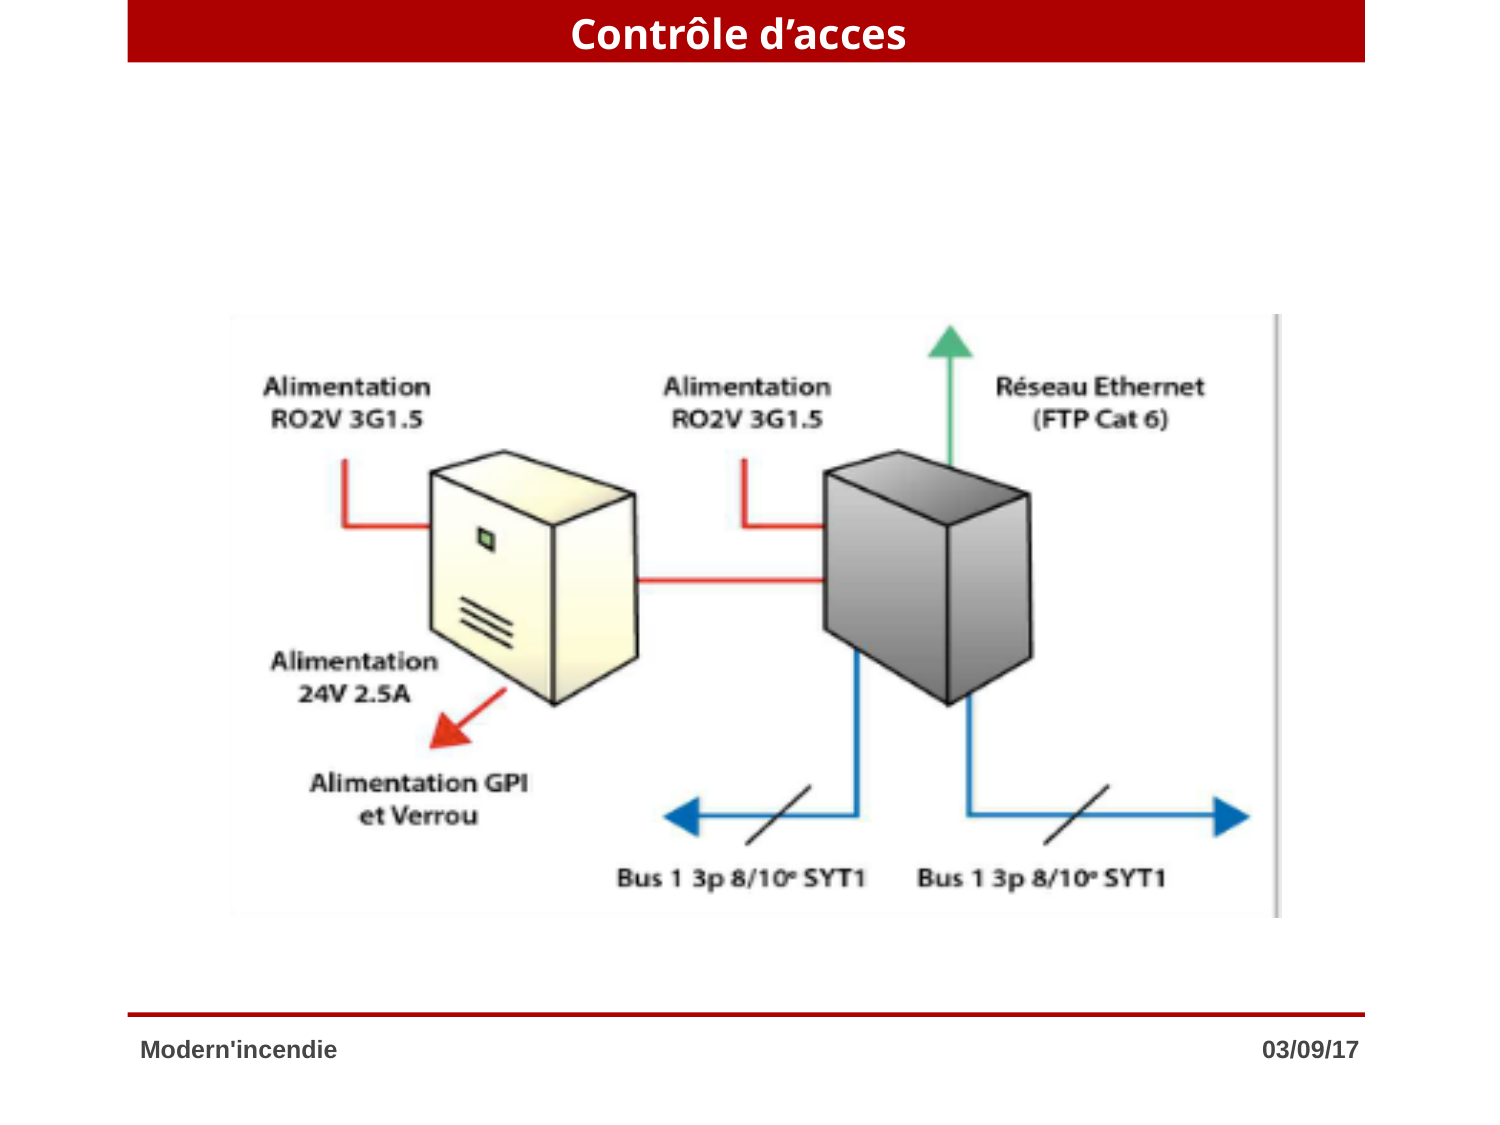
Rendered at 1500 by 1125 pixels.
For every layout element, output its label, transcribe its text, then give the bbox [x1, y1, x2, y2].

picture [229, 313, 1283, 918]
text_box [148, 0, 1340, 67]
footer Modern'incendie [125, 1018, 925, 1079]
text_box Contrôle d’acces [242, 0, 1247, 65]
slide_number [1025, 1018, 1375, 1079]
